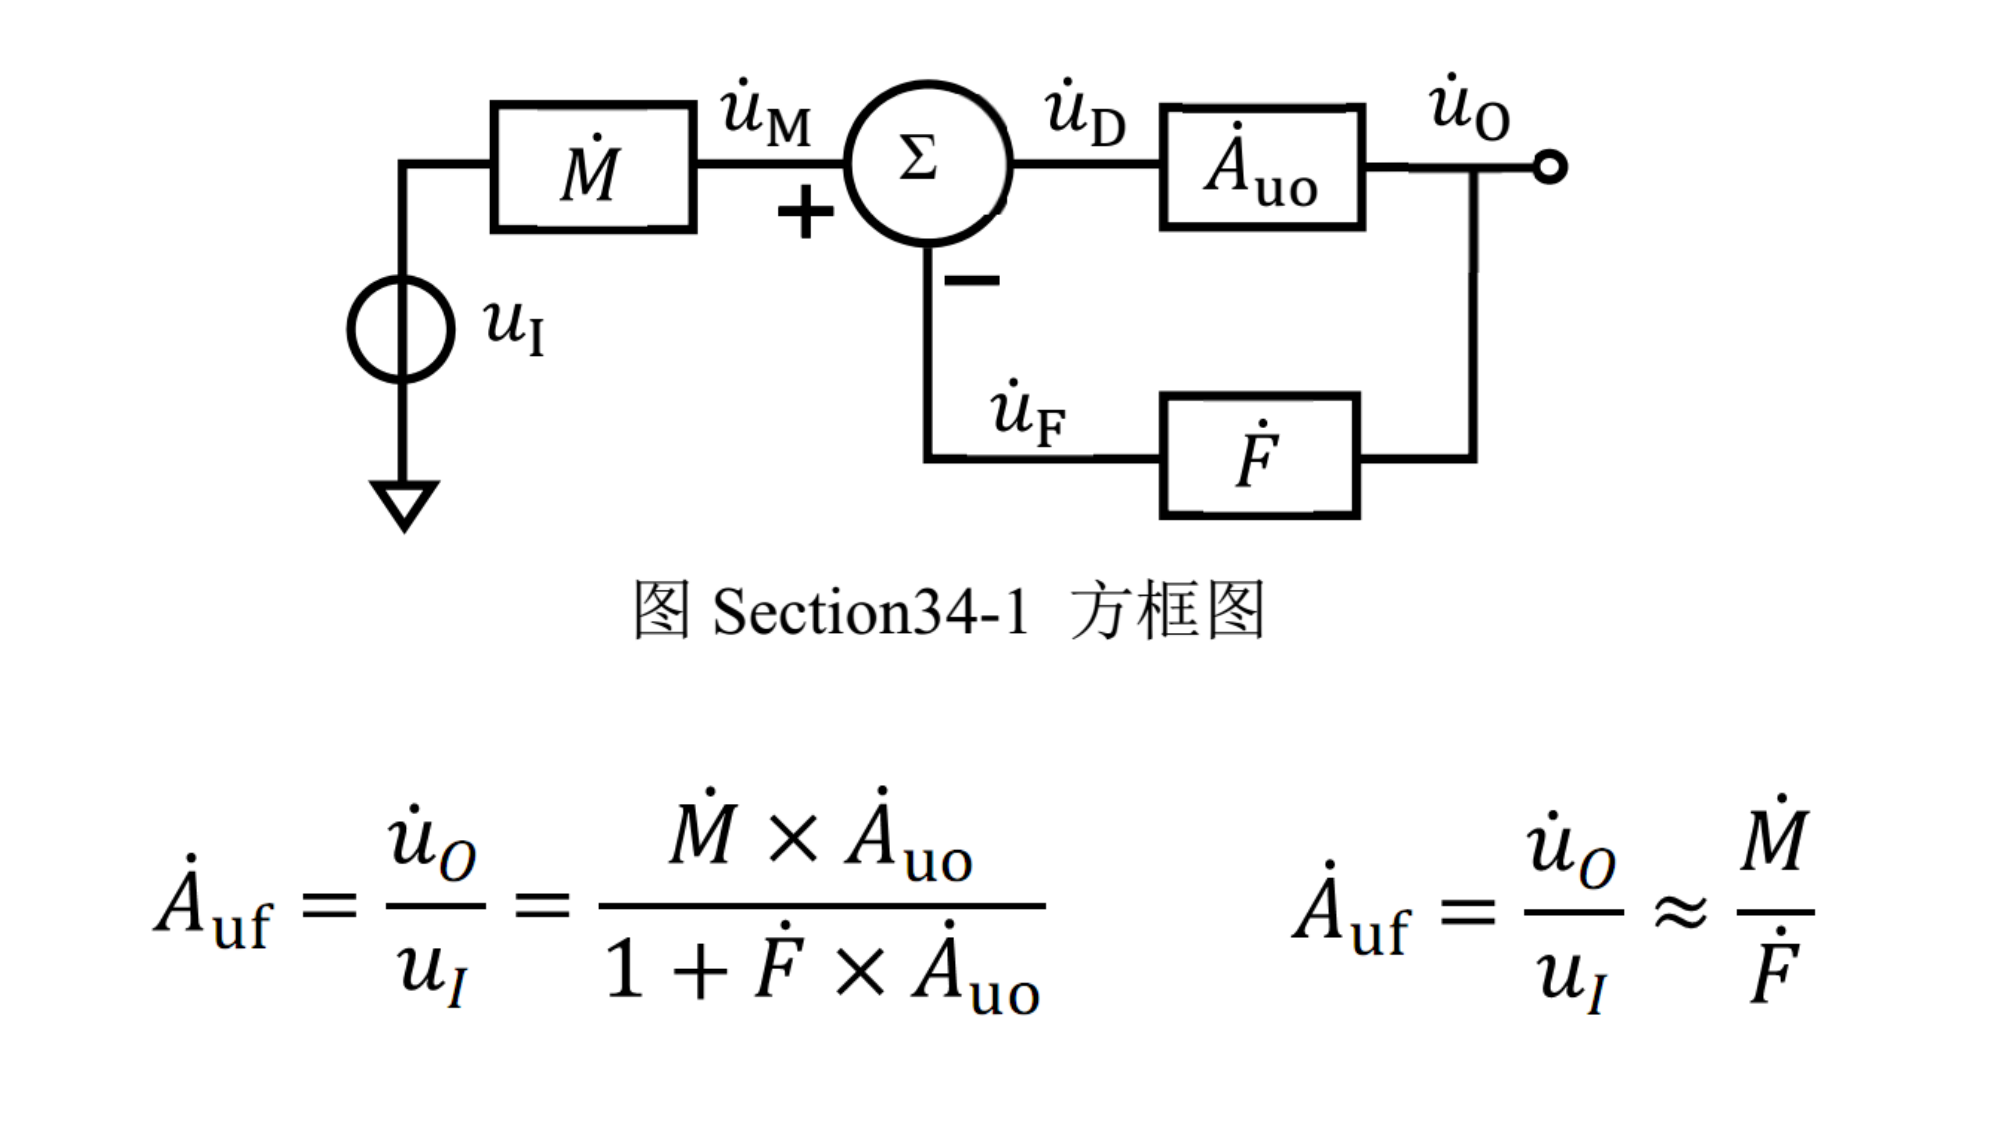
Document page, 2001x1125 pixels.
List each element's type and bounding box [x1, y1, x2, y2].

picture [125, 767, 1087, 1052]
picture [1271, 790, 1856, 1029]
picture [322, 57, 1599, 644]
